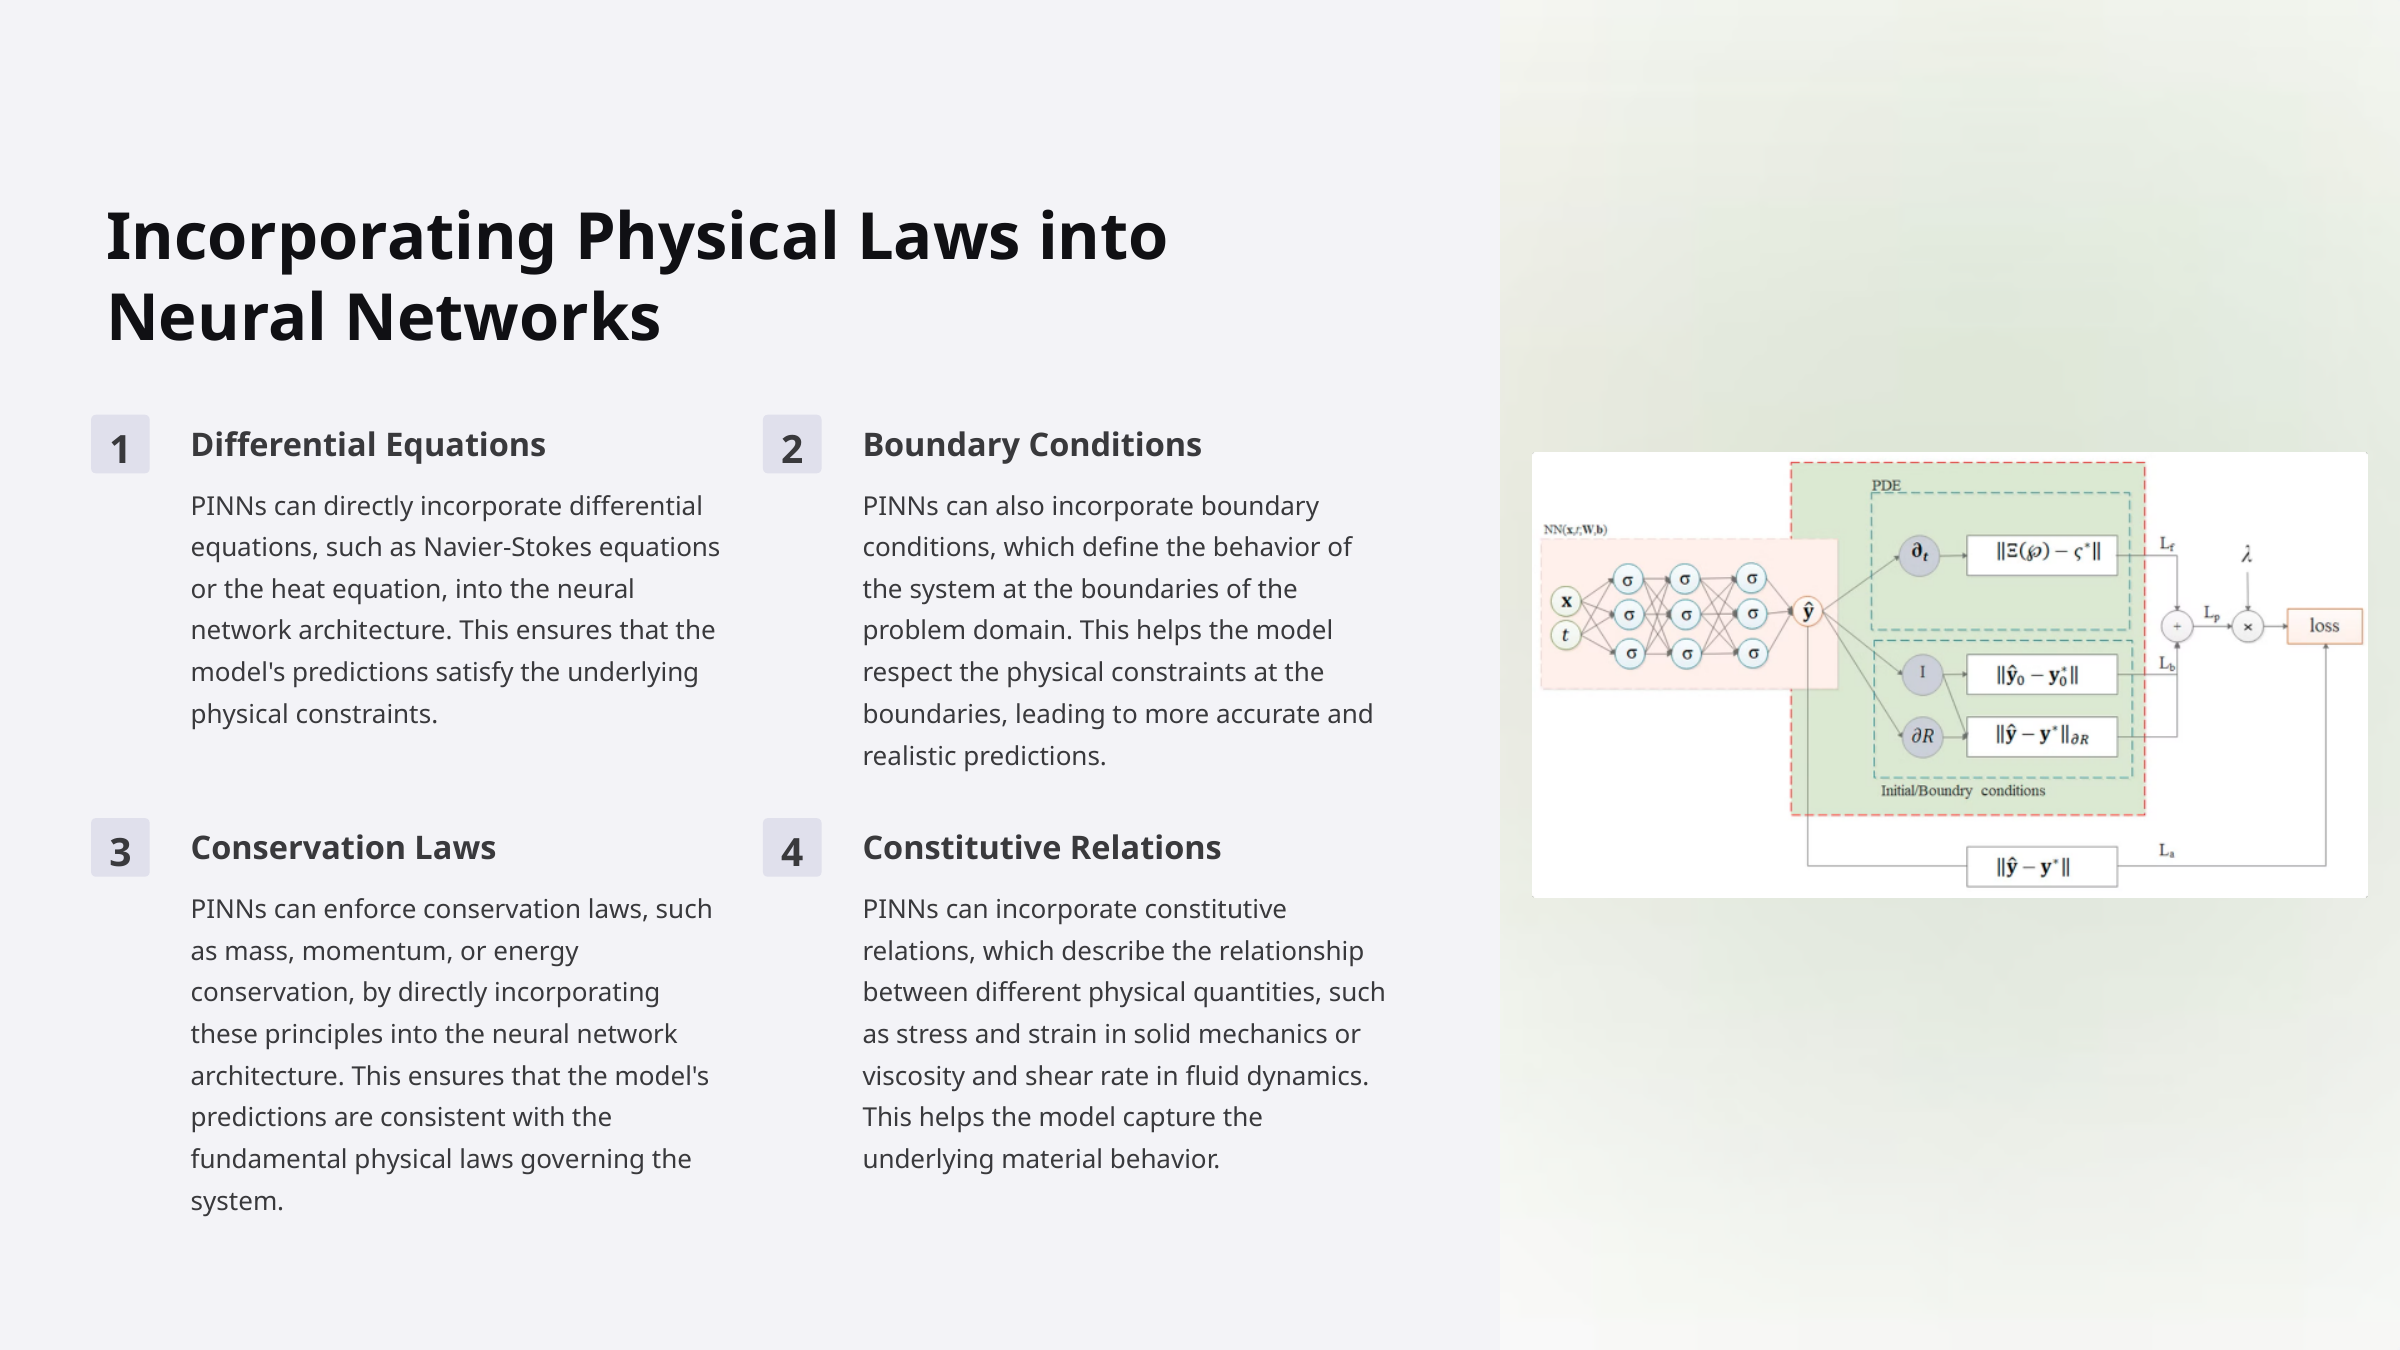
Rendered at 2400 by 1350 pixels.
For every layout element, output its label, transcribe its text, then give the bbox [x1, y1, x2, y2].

text_box 1 [112, 424, 128, 464]
text_box PINNs can also incorporate boundary conditions, which define the behavior of the system at the boundaries of the problem domain. This helps the model respect the physical constraints at the boundaries, leading to more accurate and realistic predictions. [847, 471, 1409, 763]
text_box Conservation Laws [175, 818, 502, 859]
text_box 2 [782, 424, 803, 464]
text_box PINNs can directly incorporate differential equations, such as Navier-Stokes equations or the heat equation, into the neural network architecture. This ensures that the model's predictions satisfy the underlying physical constraints. [175, 471, 737, 722]
picture [1499, 0, 2400, 1350]
text_box Incorporating Physical Laws into Neural Networks [91, 183, 1409, 347]
text_box Constitutive Relations [847, 818, 1180, 859]
text_box PINNs can incorporate constitutive relations, which describe the relationship between different physical quantities, such as stress and strain in solid mechanics or viscosity and shear rate in fluid dynamics. This helps the model capture the underlying material behavior. [847, 874, 1409, 1167]
text_box [91, 414, 150, 474]
text_box PINNs can enforce conservation laws, such as mass, momentum, or energy conservation, by directly incorporating these principles into the neural network architecture. This ensures that the model's predictions are consistent with the fundamental physical laws governing the system. [175, 874, 737, 1167]
text_box [0, 0, 1499, 1350]
text_box 3 [110, 828, 130, 867]
text_box 4 [782, 828, 803, 867]
text_box Boundary Conditions [847, 414, 1174, 456]
text_box [762, 818, 822, 877]
text_box Differential Equations [175, 414, 509, 456]
text_box [91, 818, 150, 877]
text_box [762, 414, 822, 474]
